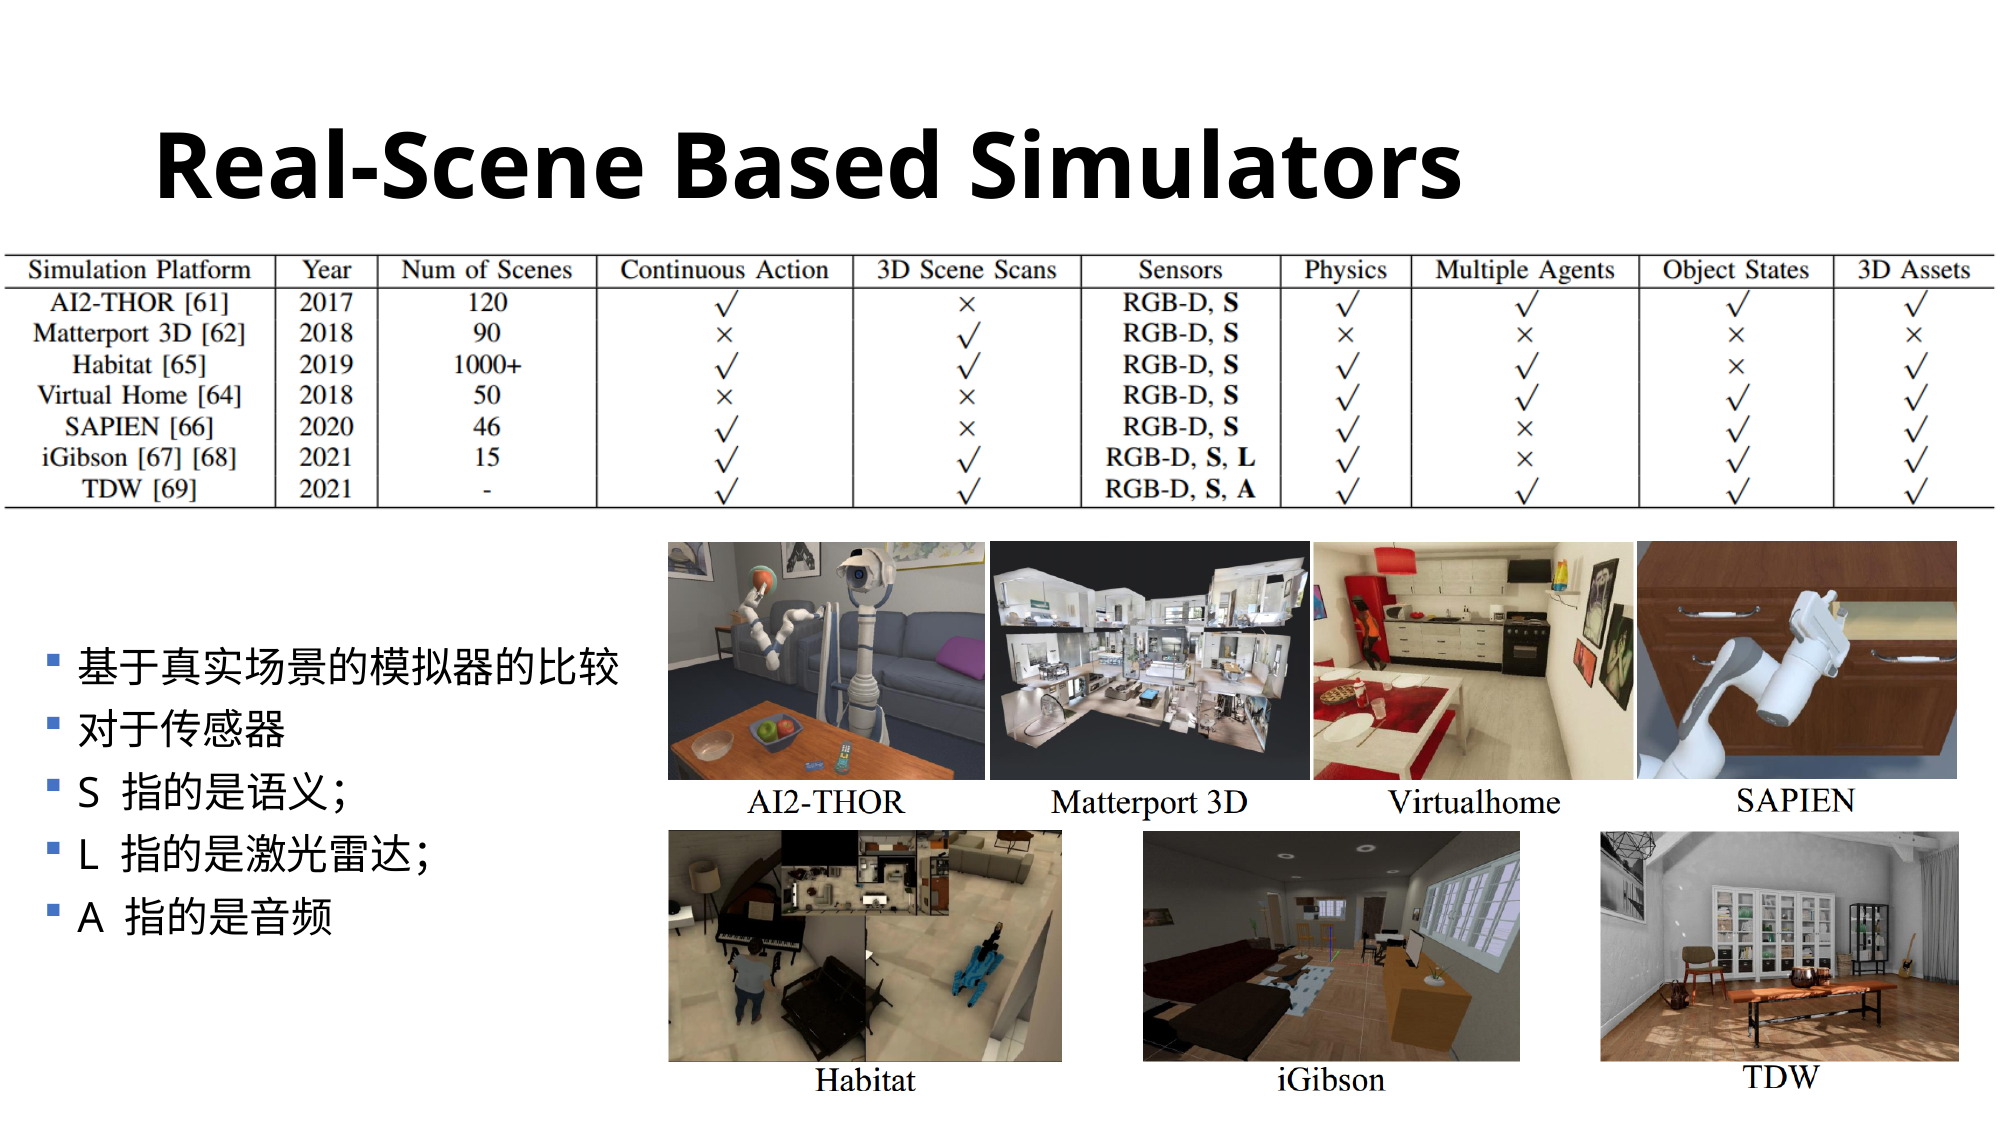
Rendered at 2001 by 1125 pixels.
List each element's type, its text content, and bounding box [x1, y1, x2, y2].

text_box 基于真实场景的模拟器的比较 对于传感器 S 指的是语义； L 指的是激光雷达； A 指的是音频 [29, 625, 637, 1005]
picture [0, 249, 2000, 514]
picture [665, 539, 1959, 1091]
title Real-Scene Based Simulators [137, 59, 1863, 249]
